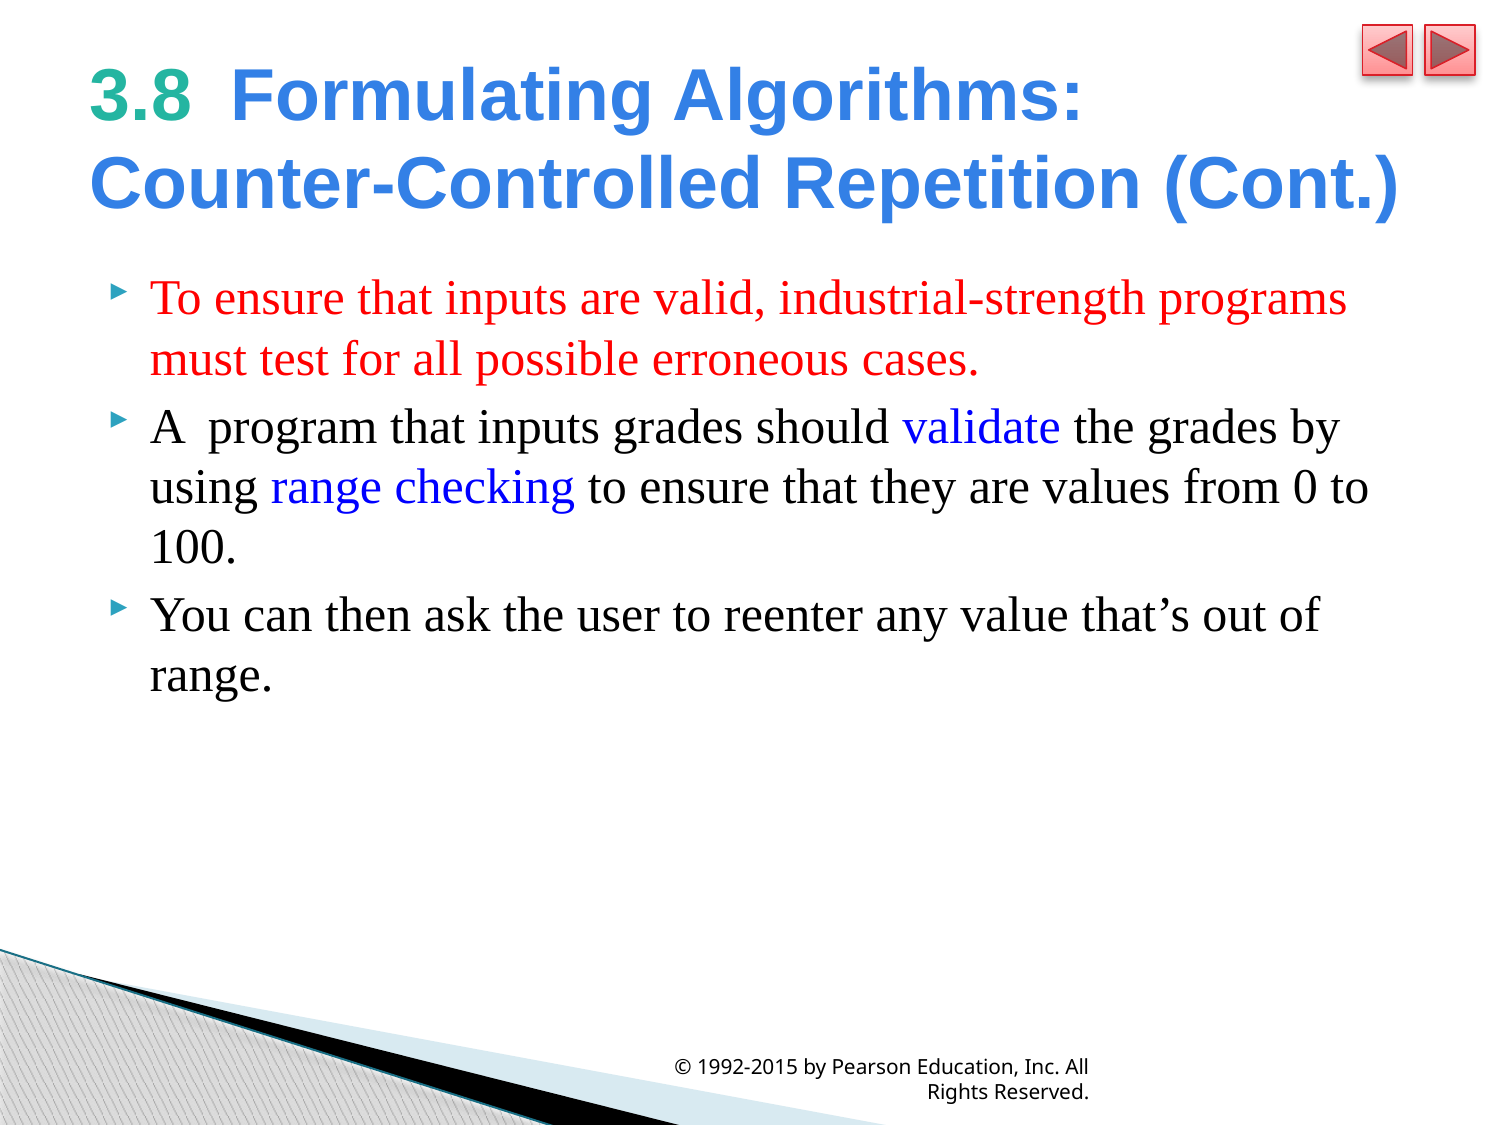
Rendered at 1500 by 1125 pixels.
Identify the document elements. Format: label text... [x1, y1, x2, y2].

list To ensure that inputs are valid, industrial-strength programs must test for all possible erroneous cases. A program that inputs grades should validate the grades by using range checking to ensure that they are values from 0 to 100. You can then ask the user to reenter any value that’s out of range. [75, 257, 1425, 888]
footer © 1992-2015 by Pearson Education, Inc. All Rights Reserved. [650, 1051, 1105, 1112]
title 3.8 Formulating Algorithms: Counter-Controlled Repetition (Cont.) [75, 0, 1425, 257]
